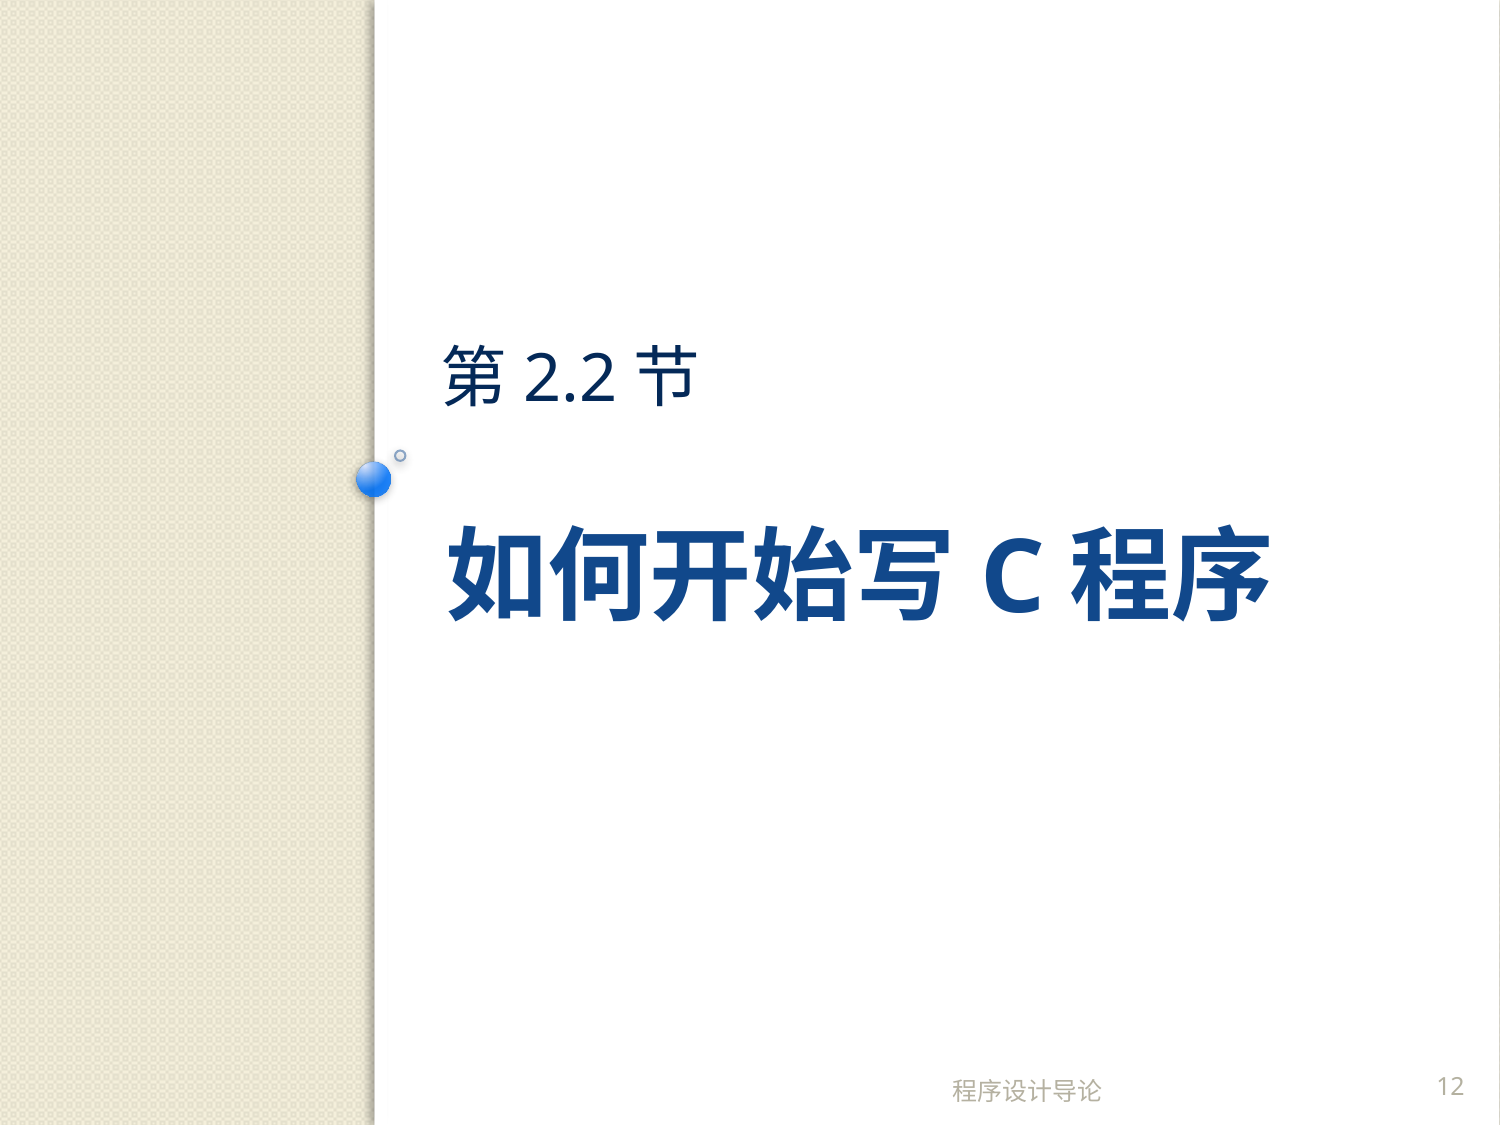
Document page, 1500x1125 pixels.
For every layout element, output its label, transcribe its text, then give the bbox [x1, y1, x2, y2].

slide_number 12 [1413, 1034, 1488, 1113]
title 如何开始写C程序 [430, 503, 1481, 666]
list 第2.2节 [422, 174, 1473, 423]
footer 程序设计导论 [937, 1034, 1413, 1113]
